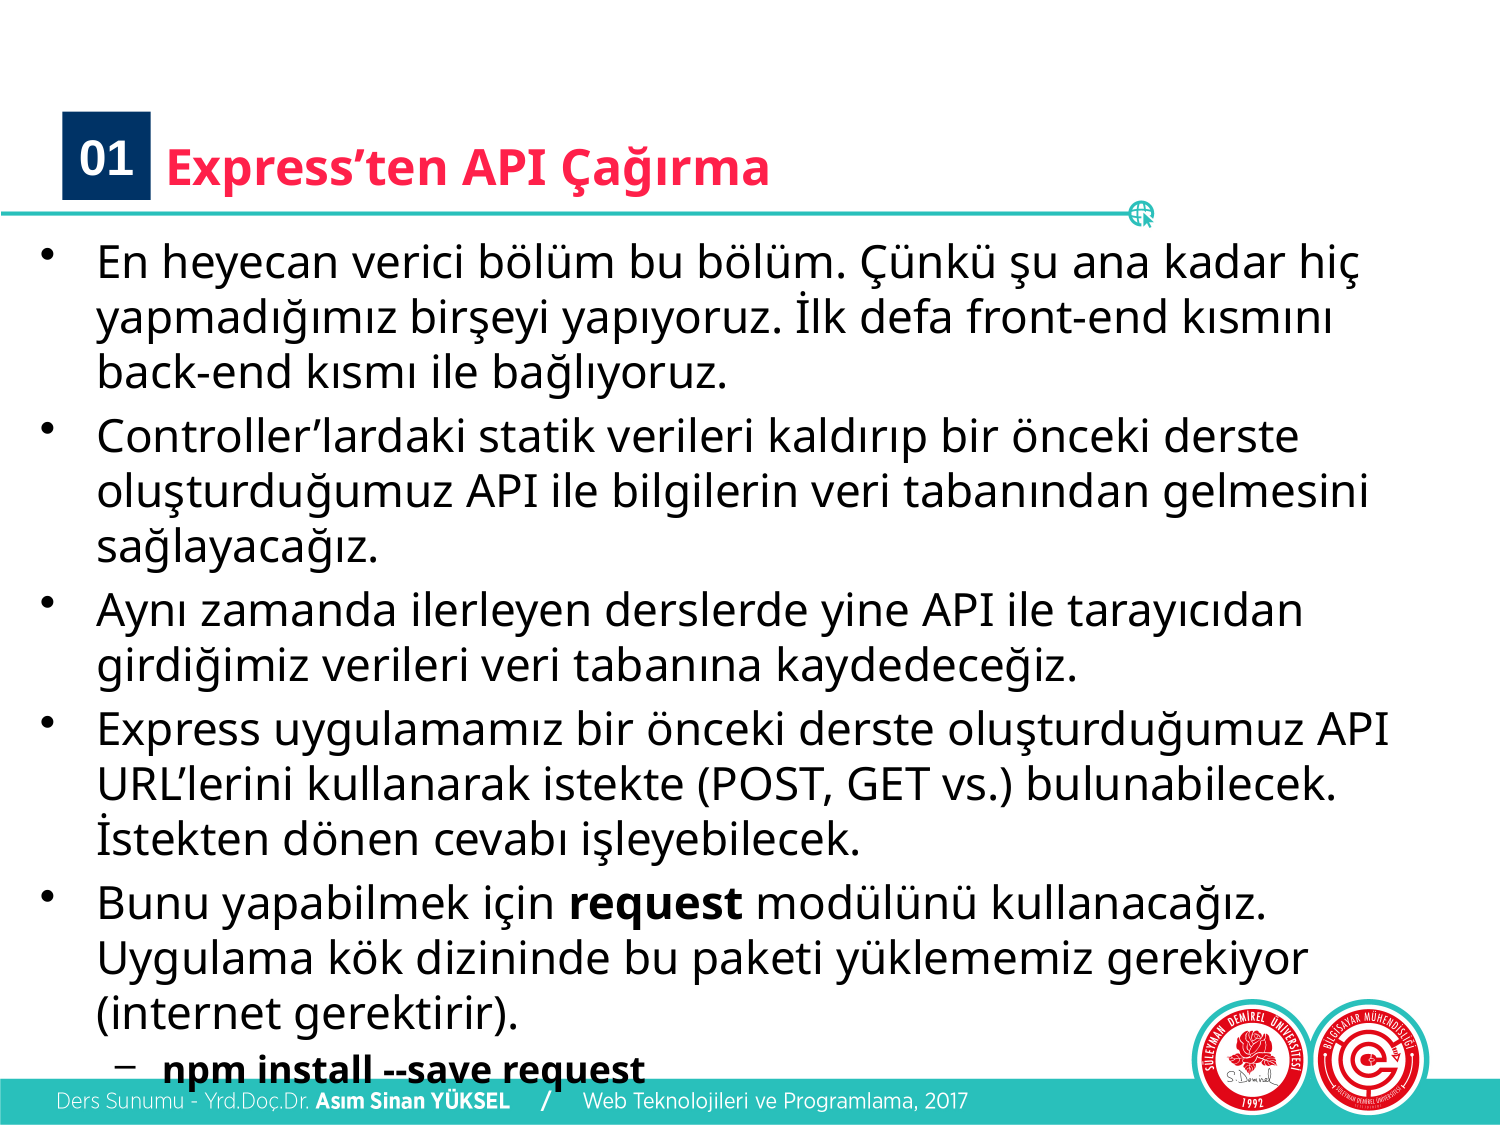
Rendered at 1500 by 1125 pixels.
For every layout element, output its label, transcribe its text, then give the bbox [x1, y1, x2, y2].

text_box 01 [62, 111, 151, 200]
title Express’ten API Çağırma [150, 126, 1338, 203]
list En heyecan verici bölüm bu bölüm. Çünkü şu ana kadar hiç yapmadığımız birşeyi yapıyoruz. İlk defa front-end kısmını back-end kısmı ile bağlıyoruz. Controller’lardaki statik verileri kaldırıp bir önceki derste oluşturduğumuz API ile bilgilerin veri tabanından gelmesini sağlayacağız. Aynı zamanda ilerleyen derslerde yine API ile tarayıcıdan girdiğimiz verileri veri tabanına kaydedeceğiz. Express uygulamamız bir önceki derste oluşturduğumuz API URL’lerini kullanarak istekte (POST, GET vs.) bulunabilecek. İstekten dönen cevabı işleyebilecek. Bunu yapabilmek için request modülünü kullanacağız. Uygulama kök dizininde bu paketi yüklememiz gerekiyor (internet gerektirir). npm install --save request [24, 224, 1475, 1075]
picture [0, 0, 1500, 1125]
